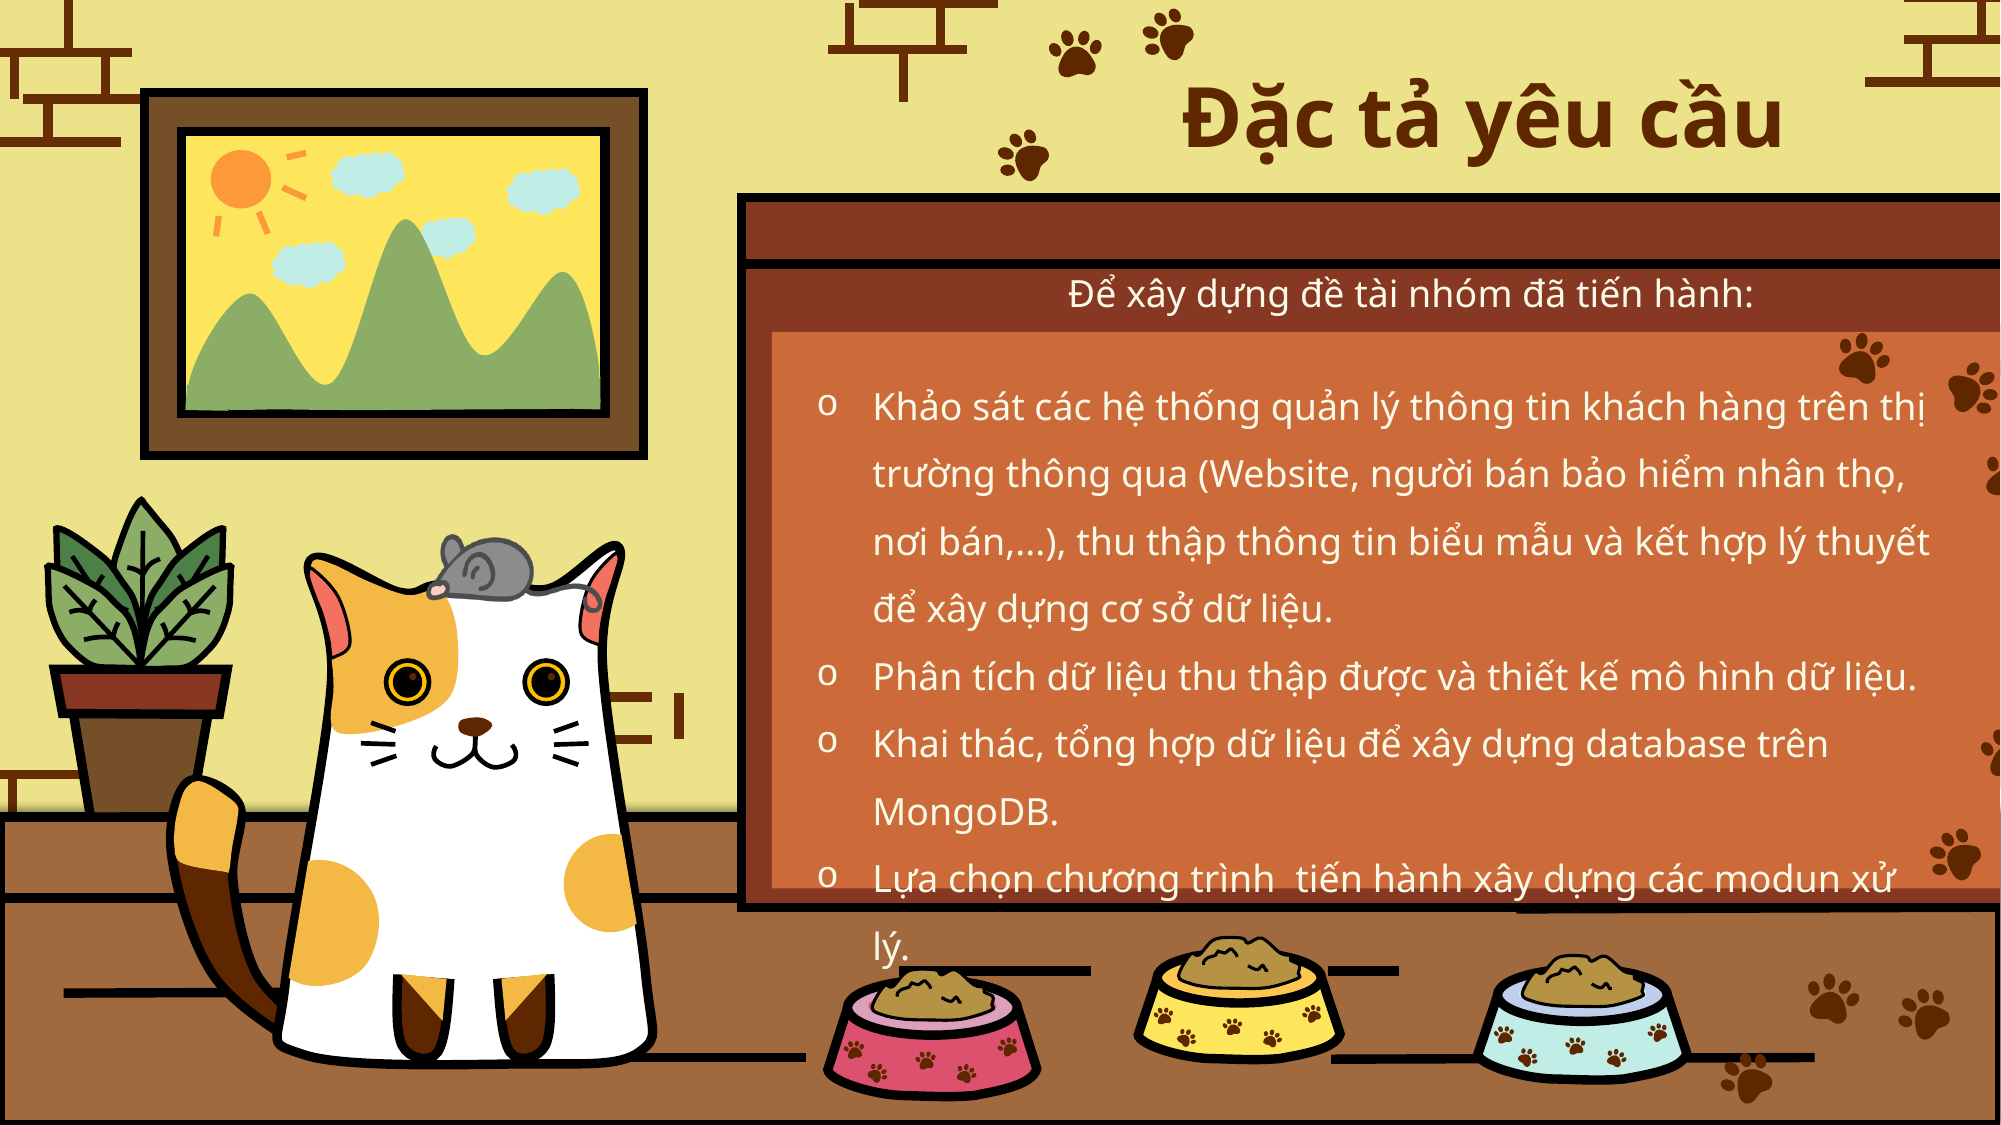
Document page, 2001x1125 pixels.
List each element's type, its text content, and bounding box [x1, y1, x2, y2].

picture [425, 534, 603, 613]
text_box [827, 969, 1037, 1097]
text_box Để xây dựng đề tài nhóm đã tiến hành: Khảo sát các hệ thống quản lý thông tin khách hàng trên thị trường thông qua (Website, người bán bảo hiểm nhân thọ, nơi bán,...), thu thập thông tin biểu mẫu và kết hợp lý thuyết để xây dựng cơ sở dữ liệu. Phân tích dữ liệu thu thập được và thiết kế mô hình dữ liệu. Khai thác, tổng hợp dữ liệu để xây dựng database trên MongoDB. Lựa chọn chương trình tiến hành xây dựng các modun xử lý. [726, 262, 1947, 976]
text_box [144, 92, 644, 456]
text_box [1828, 348, 2000, 463]
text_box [741, 197, 2000, 908]
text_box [1477, 955, 1687, 1080]
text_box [47, 519, 232, 818]
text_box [170, 545, 658, 1065]
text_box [1138, 937, 1341, 1060]
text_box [968, 26, 1204, 141]
text_box Đặc tả yêu cầu [1151, 56, 1818, 172]
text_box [1900, 725, 2000, 840]
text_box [1713, 973, 1949, 1088]
